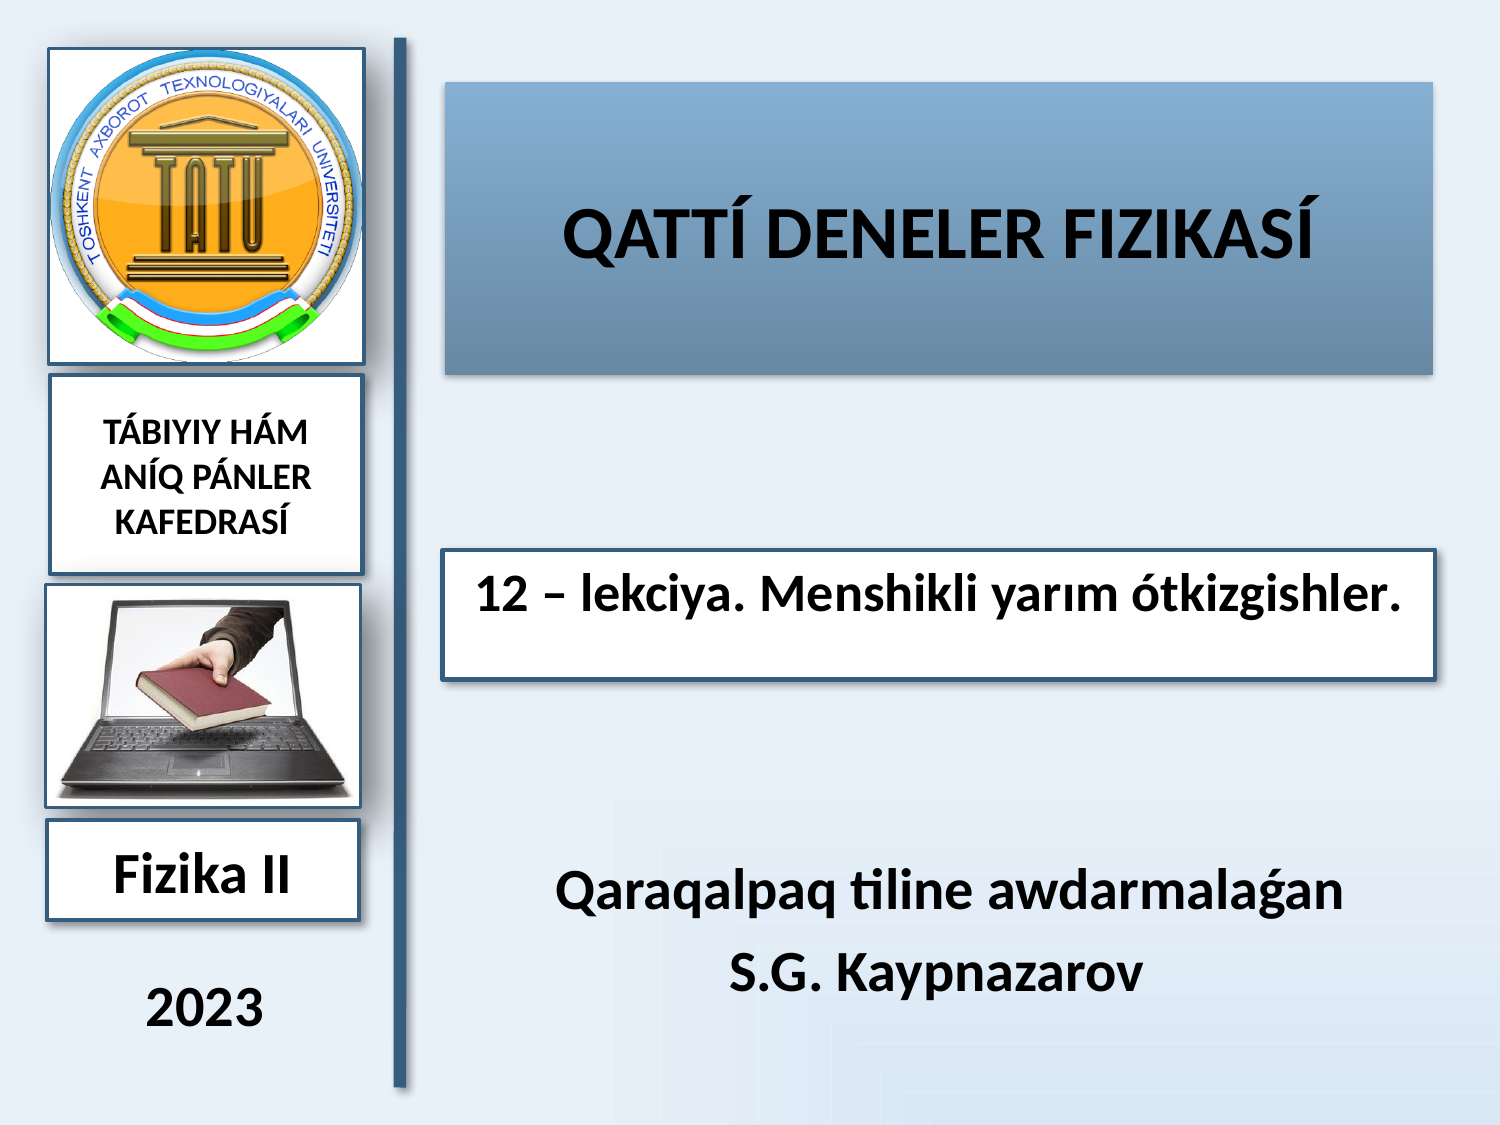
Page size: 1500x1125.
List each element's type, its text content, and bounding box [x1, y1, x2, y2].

text_box 12 – lekciya. Menshikli yarım ótkizgishler. [441, 548, 1437, 682]
title QattÍ deneler fizikasÍ [445, 82, 1433, 375]
text_box TÁBIYIY HÁM ANÍQ PÁNLER KAFEDRASÍ [48, 373, 365, 560]
subtitle Qaraqalpaq tiline awdarmalaǵan S.G. Kaypnazarov [425, 843, 1475, 1038]
text_box 2023 [117, 960, 293, 1049]
text_box Fizika II [45, 818, 361, 922]
picture [46, 585, 360, 807]
picture [49, 49, 363, 363]
